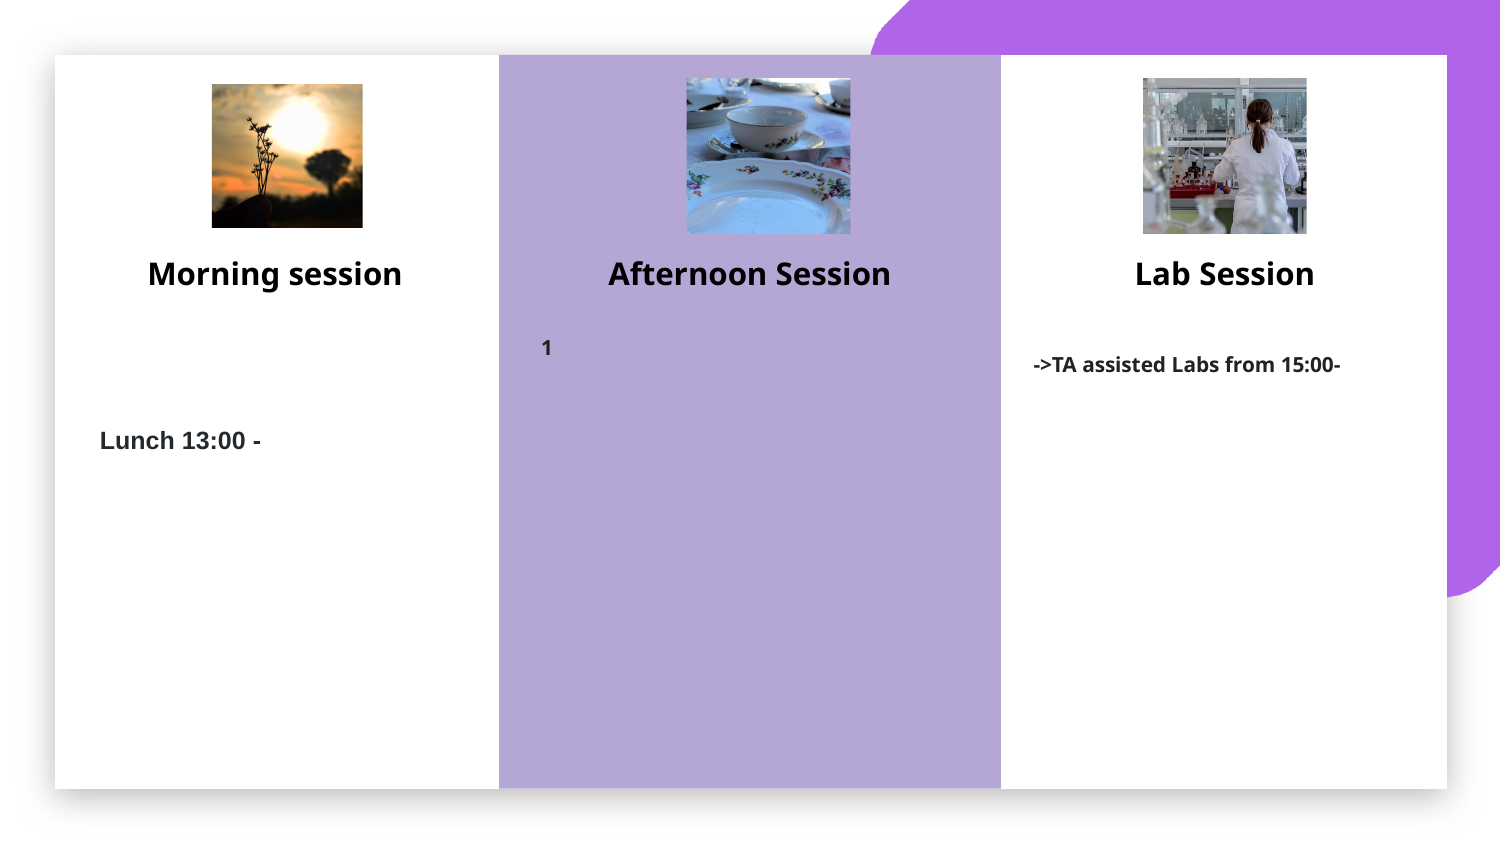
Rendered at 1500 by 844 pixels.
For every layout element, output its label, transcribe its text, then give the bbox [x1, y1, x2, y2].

text_box Lab Session [1000, 239, 1449, 351]
text_box Morning session [51, 239, 500, 351]
text_box [499, 54, 1001, 789]
text_box ->TA assisted Labs from 15:00- [1018, 324, 1436, 777]
text_box Afternoon Session [526, 239, 974, 351]
text_box 1 [525, 307, 968, 777]
picture [0, 0, 1500, 844]
text_box Lunch 13:00 - [85, 324, 482, 753]
